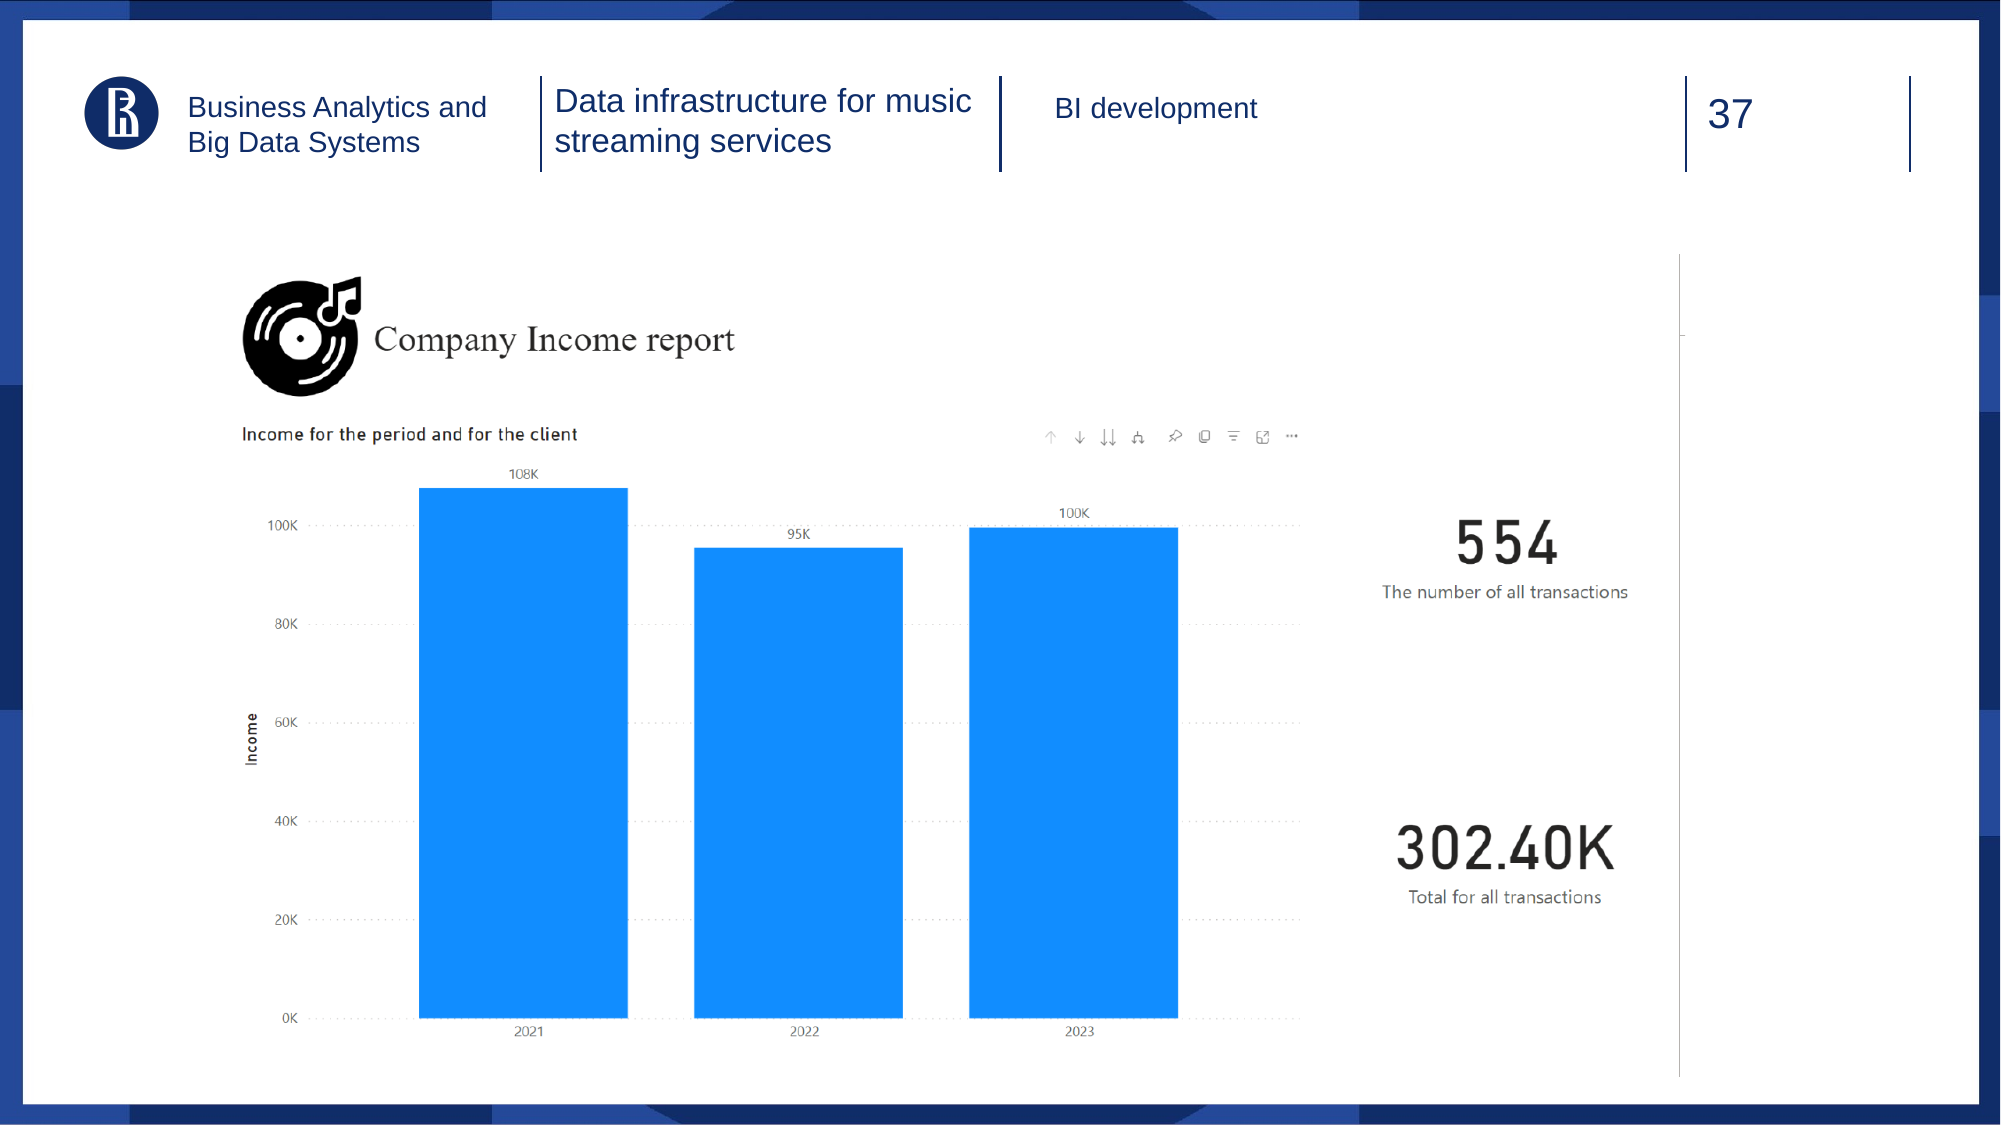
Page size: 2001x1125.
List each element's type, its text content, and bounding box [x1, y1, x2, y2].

list Business Analytics and Big Data Systems [187, 88, 500, 157]
picture [0, 0, 2001, 1125]
list Data infrastructure for music streaming services [554, 78, 1075, 146]
list BI development [1054, 89, 1395, 157]
